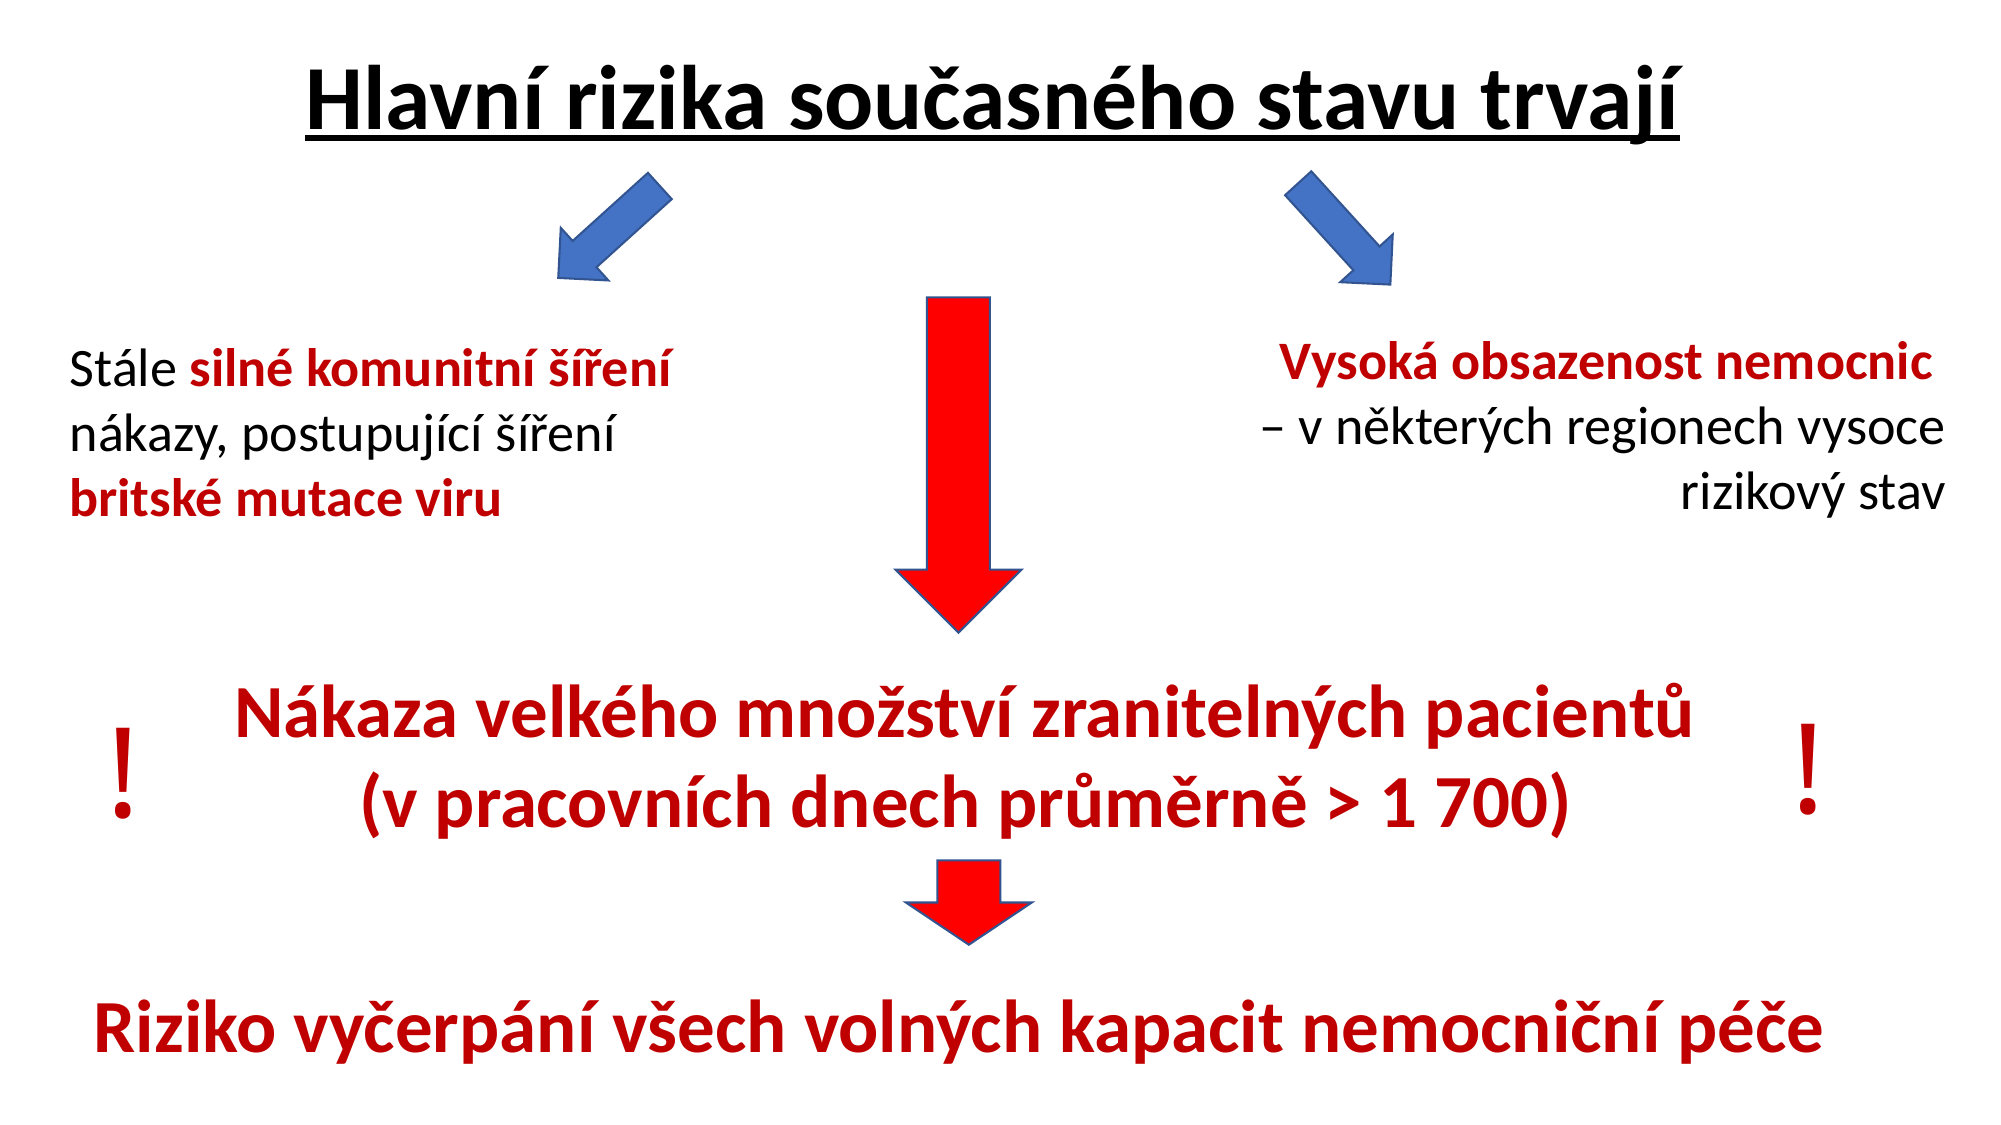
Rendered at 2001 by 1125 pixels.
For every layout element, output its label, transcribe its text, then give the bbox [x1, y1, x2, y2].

text_box Hlavní rizika současného stavu trvají [24, 30, 1961, 155]
text_box Stále silné komunitní šíření nákazy, postupující šíření britské mutace viru [54, 324, 731, 535]
text_box Nákaza velkého množství zranitelných pacientů (v pracovních dnech průměrně > 1 700) [185, 654, 1746, 850]
text_box [557, 171, 674, 282]
text_box [902, 859, 1036, 946]
text_box [892, 296, 1024, 635]
text_box [1283, 169, 1394, 286]
text_box Riziko vyčerpání všech volných kapacit nemocniční péče [61, 970, 1877, 1075]
text_box ! [61, 685, 186, 850]
text_box ! [1745, 681, 1871, 847]
text_box Vysoká obsazenost nemocnic – v některých regionech vysoce rizikový stav [1162, 317, 1961, 528]
